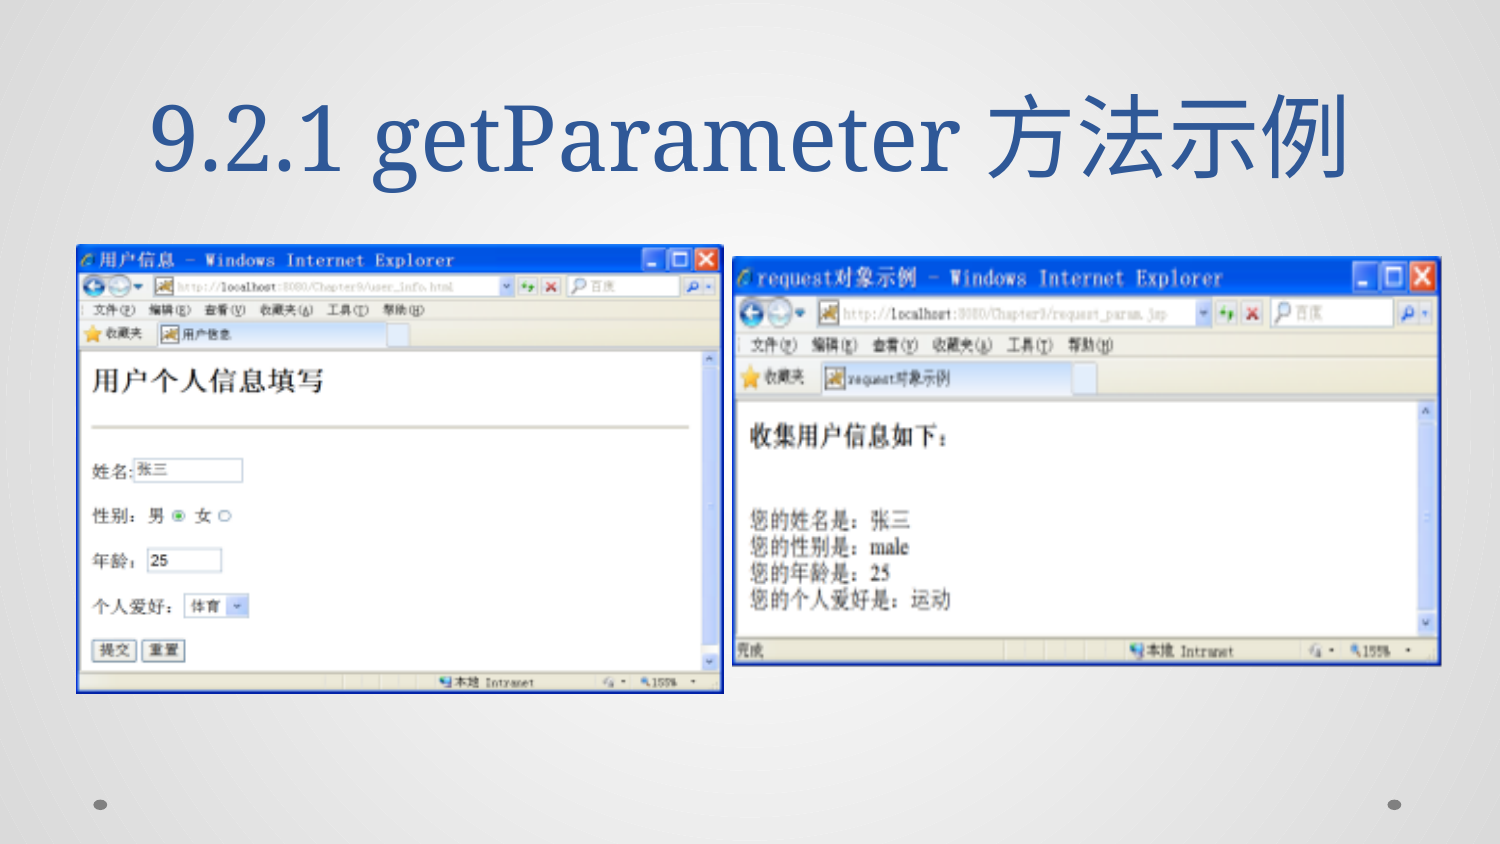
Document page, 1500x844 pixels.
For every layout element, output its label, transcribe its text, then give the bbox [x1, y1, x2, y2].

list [732, 256, 1444, 671]
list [76, 244, 725, 694]
title 9.2.1 getParameter方法示例 [75, 0, 1425, 197]
